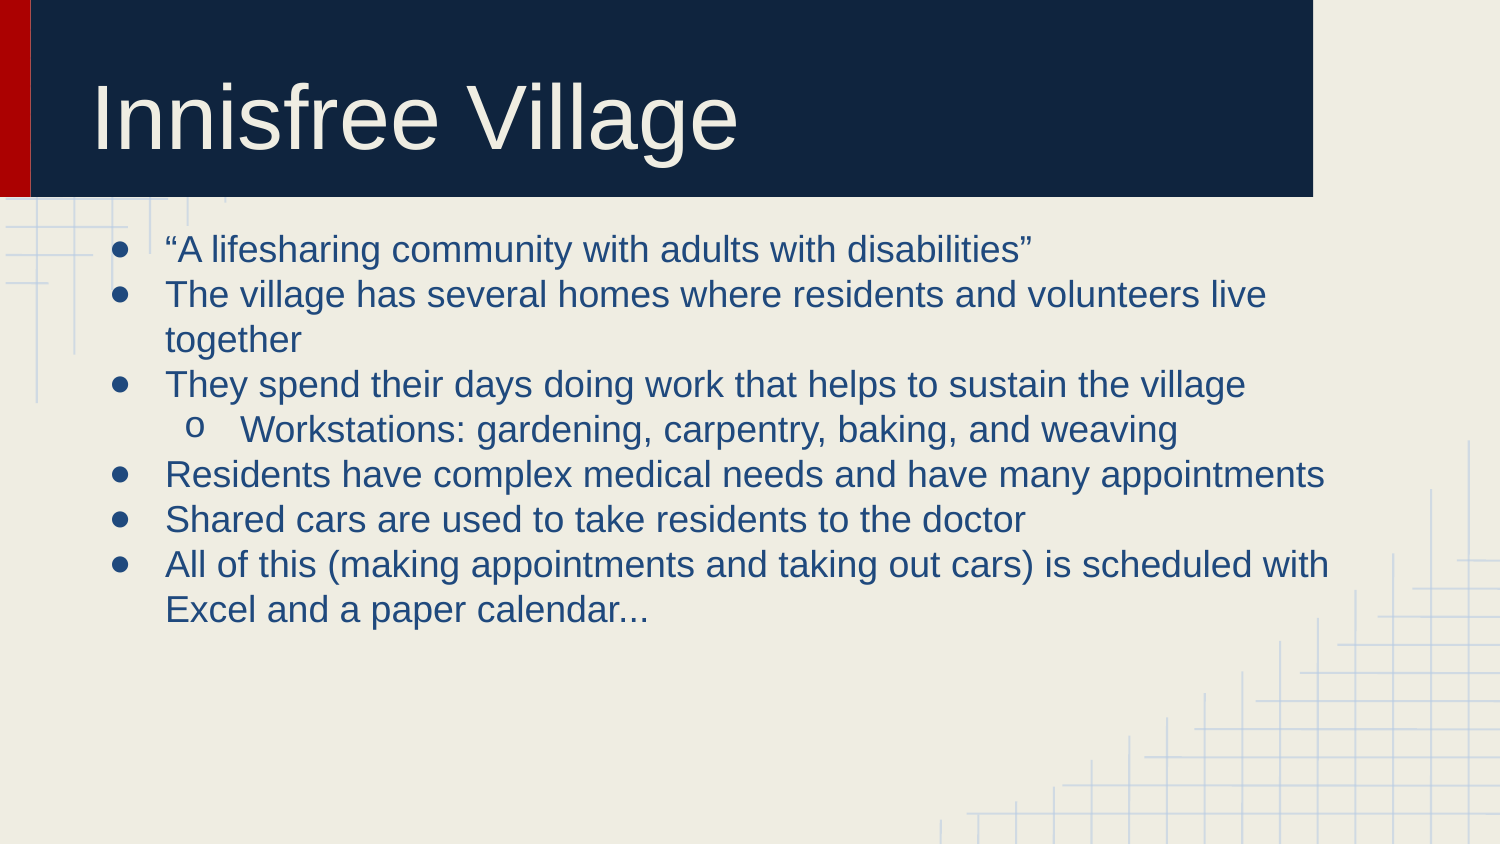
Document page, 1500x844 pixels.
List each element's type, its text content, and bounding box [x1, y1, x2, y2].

title Innisfree Village [75, 16, 1276, 183]
list “A lifesharing community with adults with disabilities” The village has several homes where residents and volunteers live together They spend their days doing work that helps to sustain the village Workstations: gardening, carpentry, baking, and weaving Residents have complex medical needs and have many appointments Shared cars are used to take residents to the doctor All of this (making appointments and taking out cars) is scheduled with Excel and a paper calendar... [75, 209, 1425, 806]
